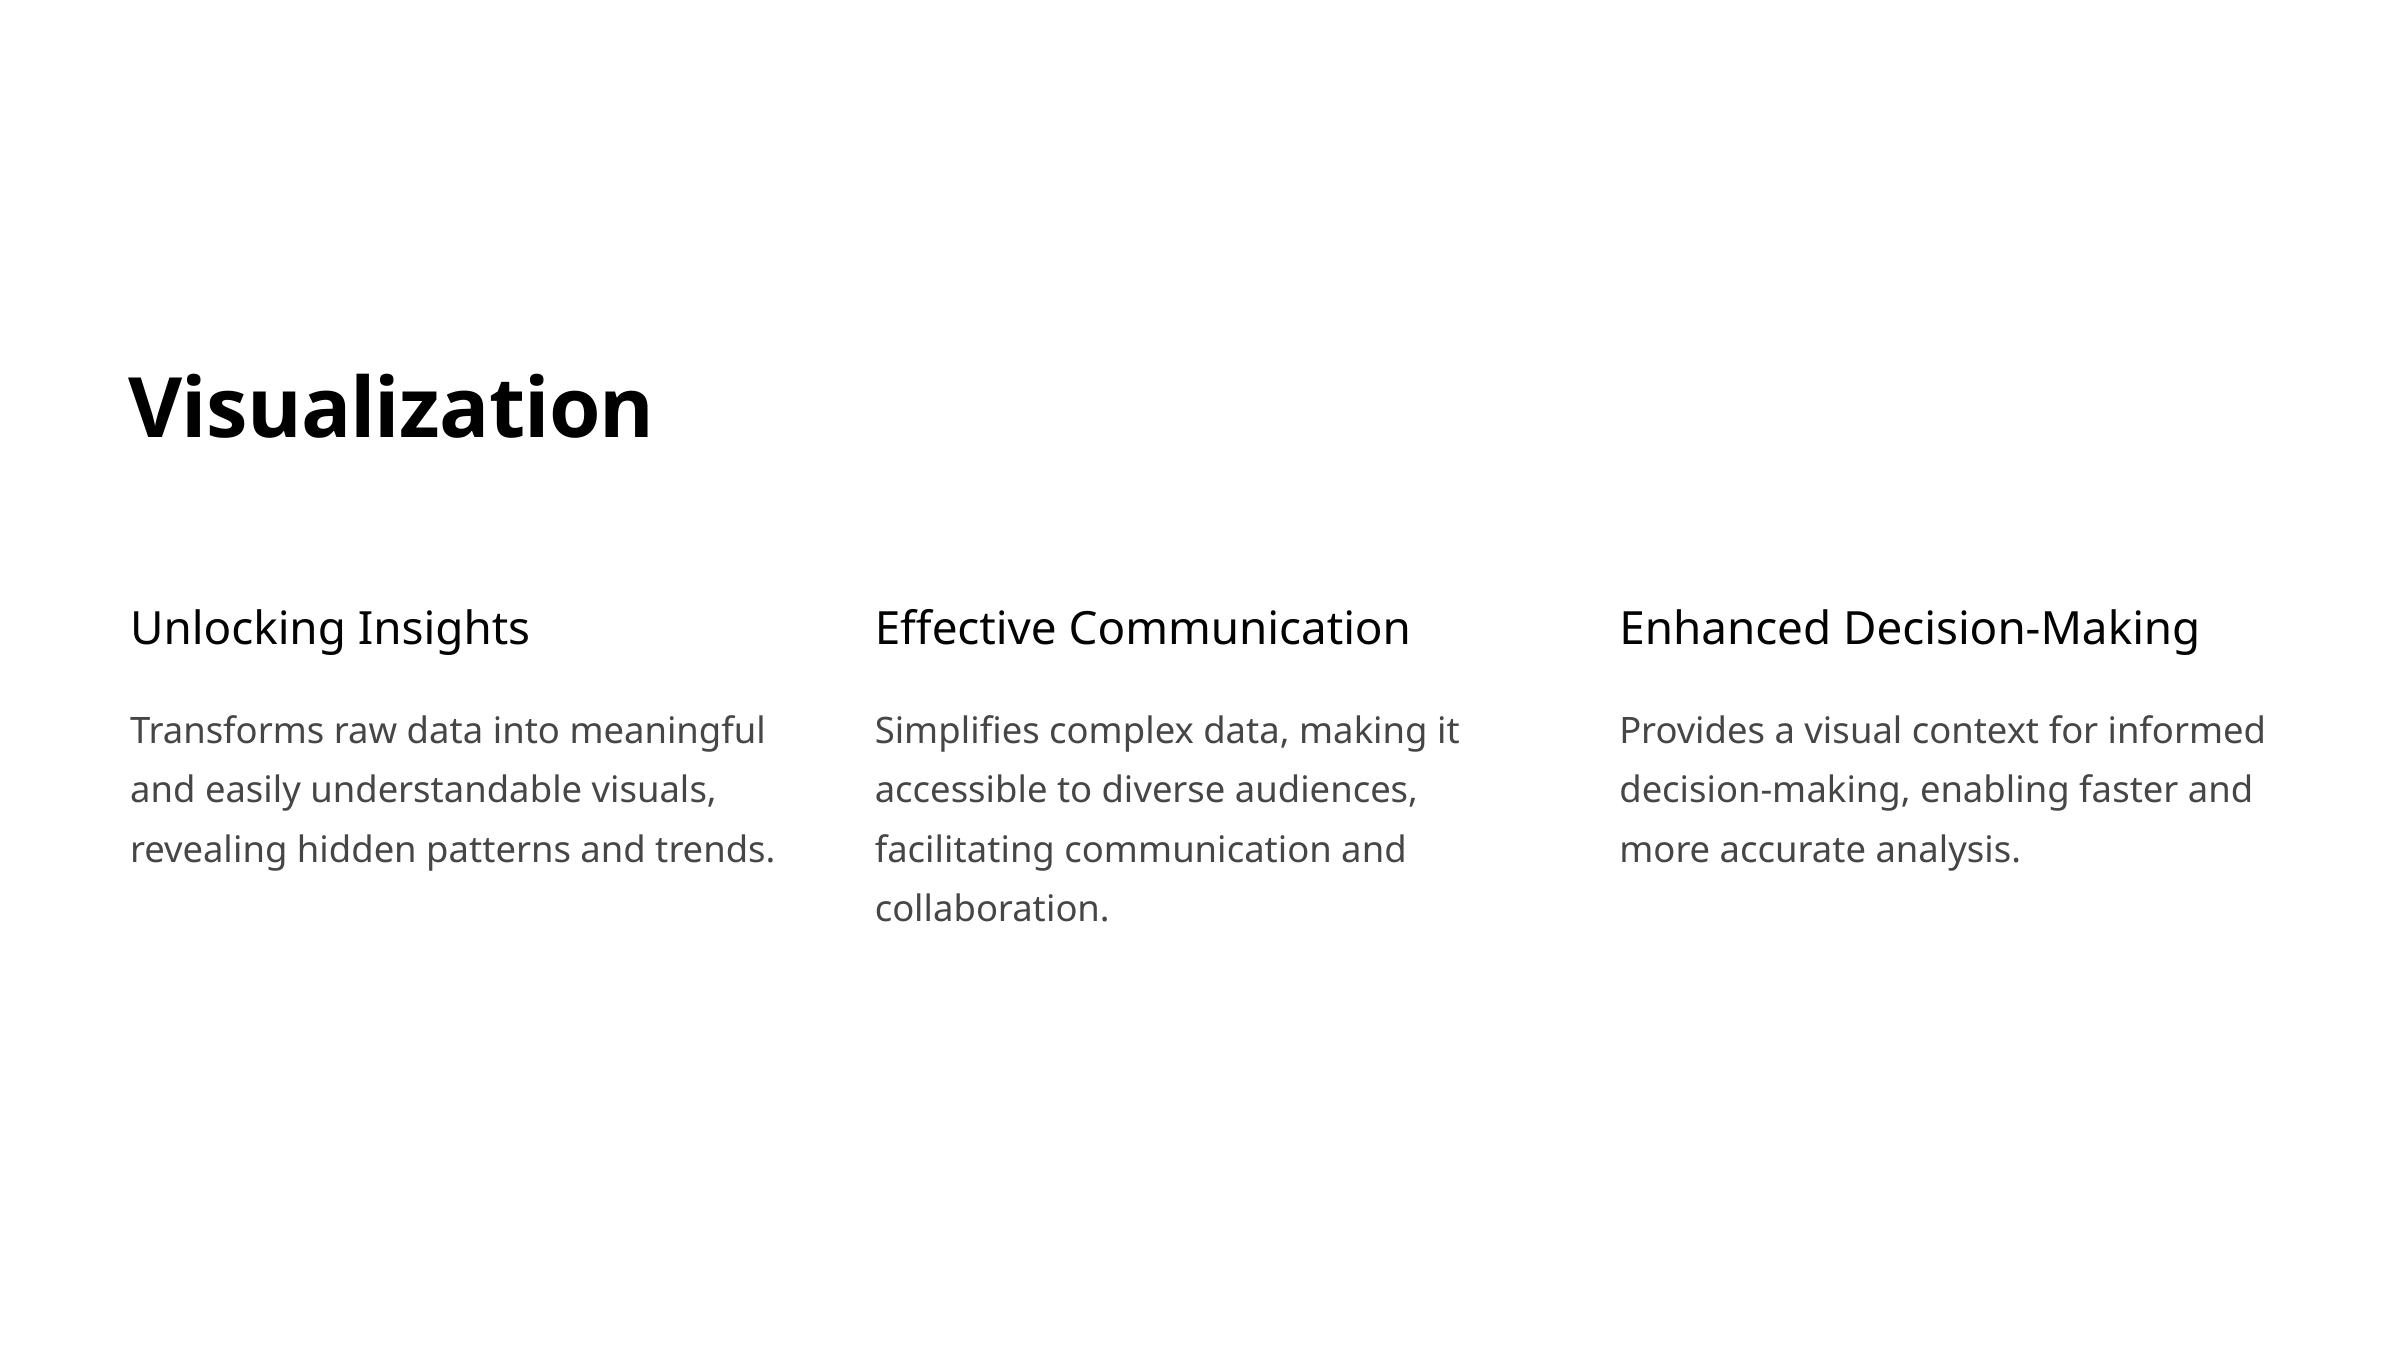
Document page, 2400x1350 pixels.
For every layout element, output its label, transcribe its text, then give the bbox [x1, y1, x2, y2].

text_box Simplifies complex data, making it accessible to diverse audiences, facilitating communication and collaboration. [874, 691, 1528, 930]
text_box Visualization [128, 349, 1372, 559]
text_box Effective Communication [874, 596, 1444, 655]
text_box Transforms raw data into meaningful and easily understandable visuals, revealing hidden patterns and trends. [130, 691, 783, 930]
text_box Provides a visual context for informed decision-making, enabling faster and more accurate analysis. [1619, 691, 2272, 870]
text_box Enhanced Decision-Making [1619, 596, 2234, 655]
text_box Unlocking Insights [130, 596, 596, 655]
